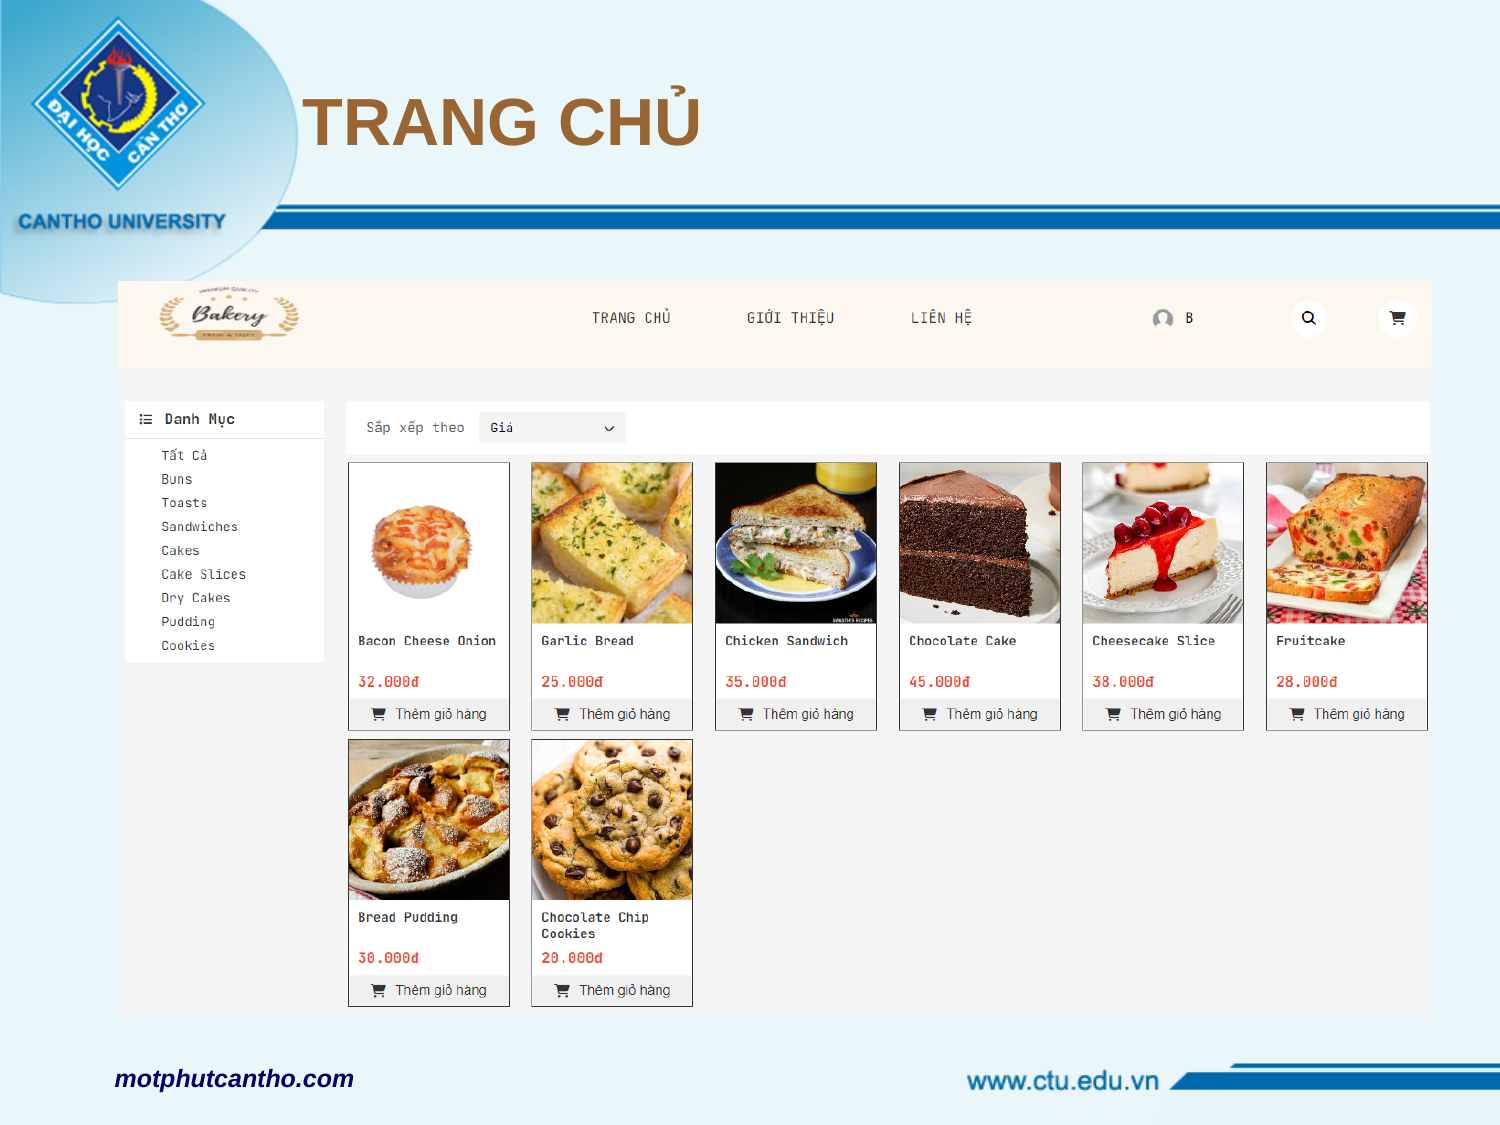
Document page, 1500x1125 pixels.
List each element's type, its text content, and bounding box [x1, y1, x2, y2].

text_box motphutcantho.com [99, 1054, 675, 1100]
picture [0, 0, 1500, 1125]
title TRANG CHỦ [287, 46, 1450, 202]
